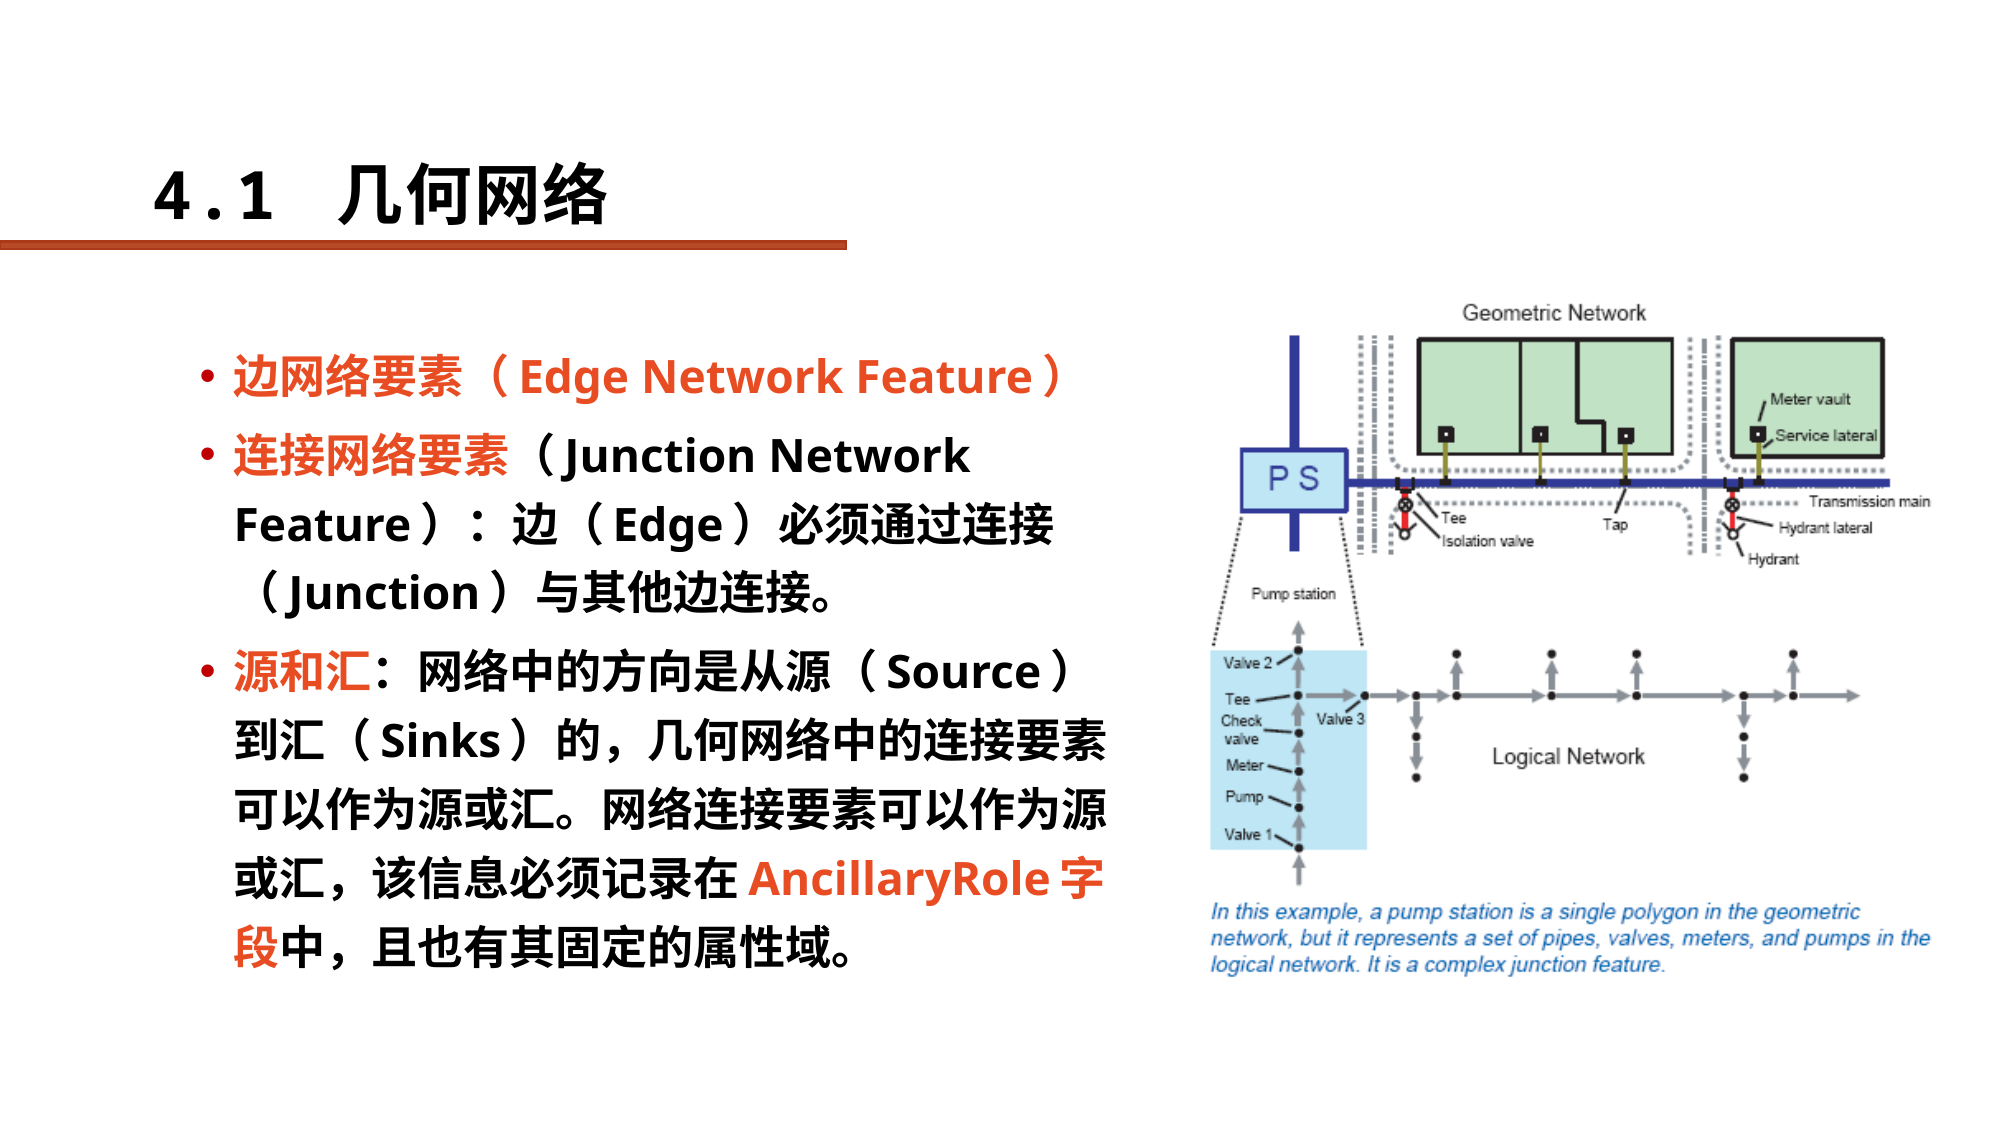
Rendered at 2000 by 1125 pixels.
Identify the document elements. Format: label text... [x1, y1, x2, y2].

title 4.1 几何网络 [137, 16, 1638, 242]
list 边网络要素（Edge Network Feature） 连接网络要素（Junction Network Feature）：边（Edge）必须通过连接（Junction）与其他边连接。 源和汇：网络中的方向是从源（Source）到汇（Sinks）的，几何网络中的连接要素可以作为源或汇。网络连接要素可以作为源或汇，该信息必须记录在AncillaryRole字段中，且也有其固定的属性域。 [184, 326, 1130, 1002]
picture [1176, 278, 1953, 983]
